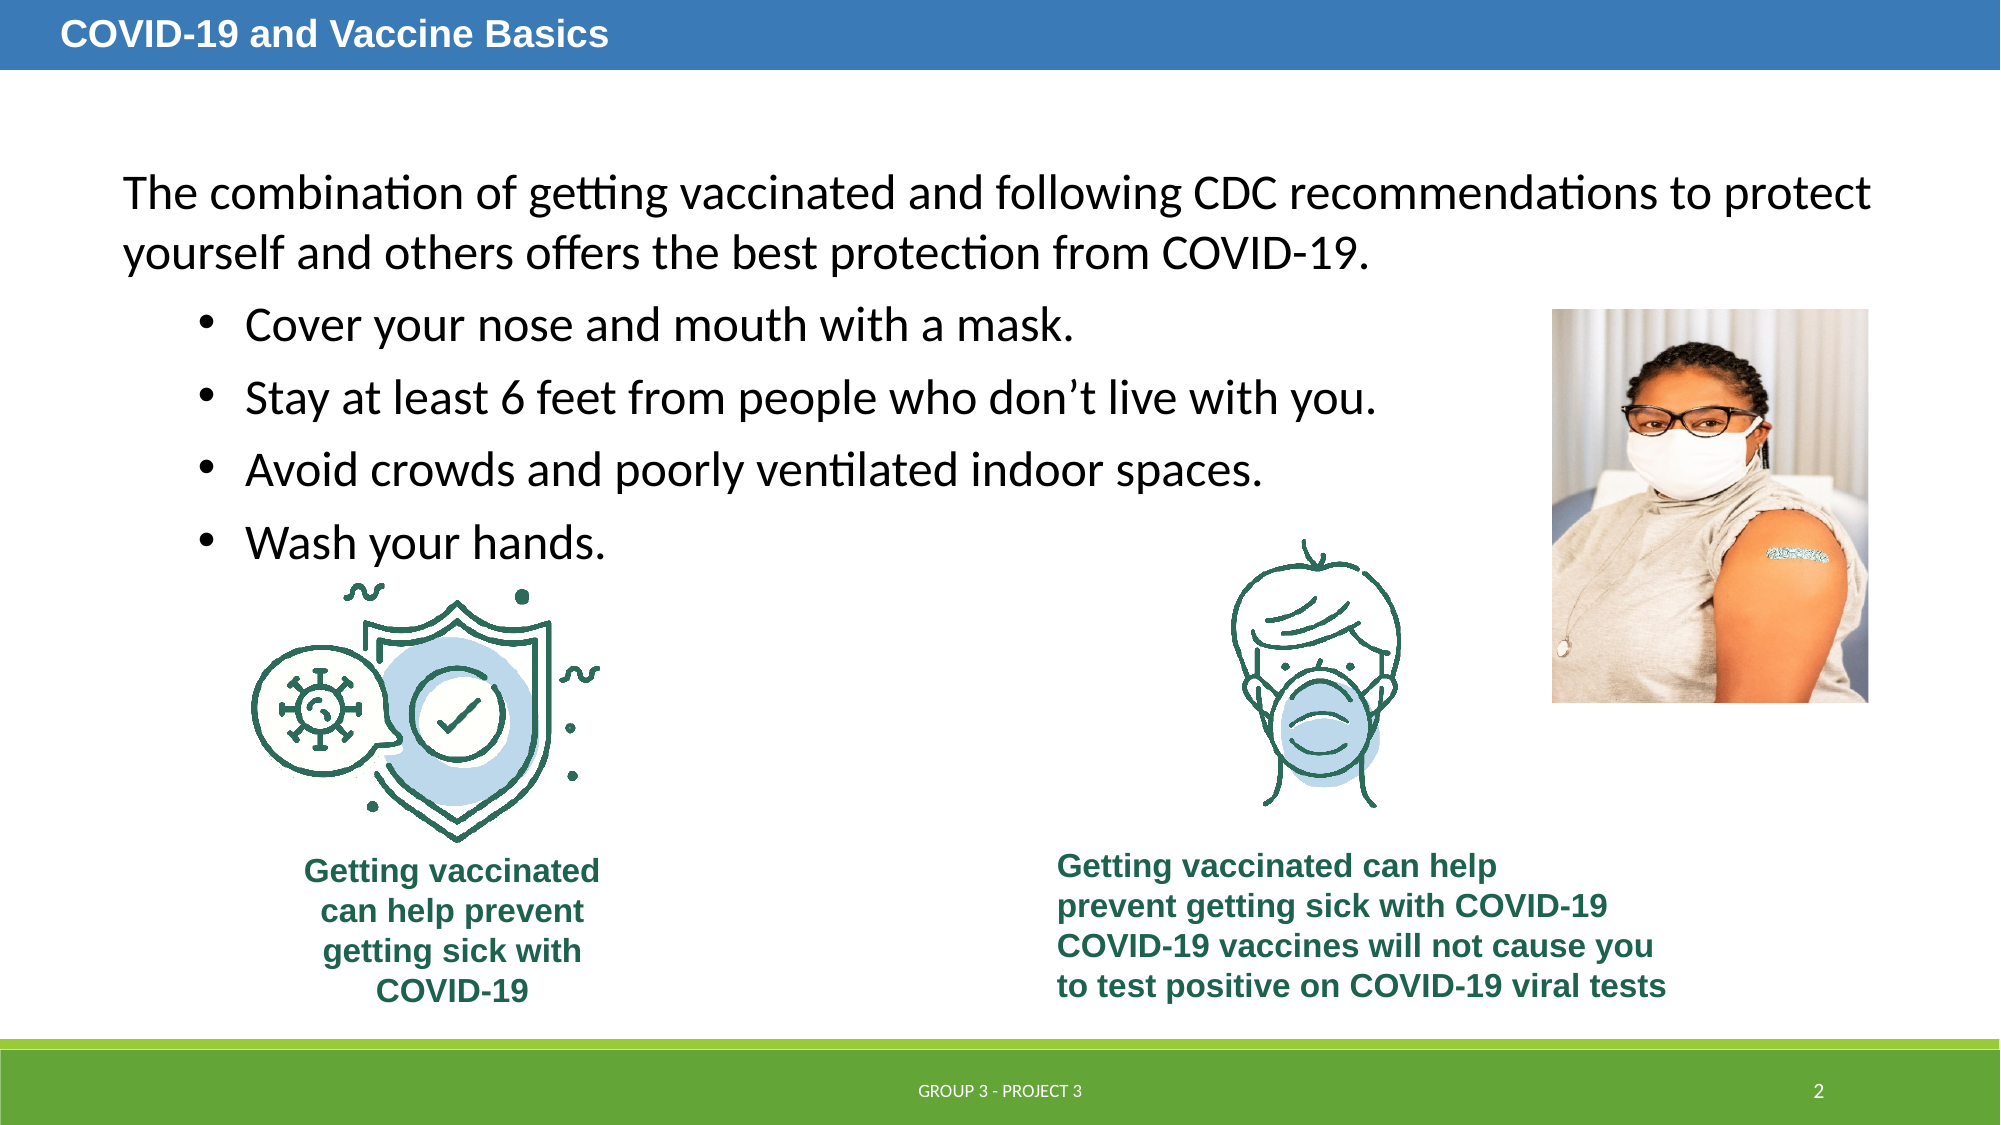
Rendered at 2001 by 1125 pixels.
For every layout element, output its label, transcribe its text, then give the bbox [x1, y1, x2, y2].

picture [1230, 539, 1401, 808]
text_box COVID-19 and Vaccine Basics [0, 0, 2000, 70]
picture [1551, 309, 1869, 703]
text_box Getting vaccinated can help prevent getting sick with COVID-19 COVID-19 vaccines will not cause you to test positive on COVID-19 viral tests [1042, 836, 1728, 1012]
footer Group 3 - Project 3 [604, 1059, 1396, 1120]
picture [250, 583, 601, 843]
text_box The combination of getting vaccinated and following CDC recommendations to protect yourself and others offers the best protection from COVID-19. Cover your nose and mouth with a mask. Stay at least 6 feet from people who don’t live with you. Avoid crowds and poorly ventilated indoor spaces. Wash your hands. [108, 151, 1892, 577]
slide_number 2 [1624, 1059, 1840, 1120]
text_box Getting vaccinated can help prevent getting sick with COVID-19 [272, 842, 633, 1017]
